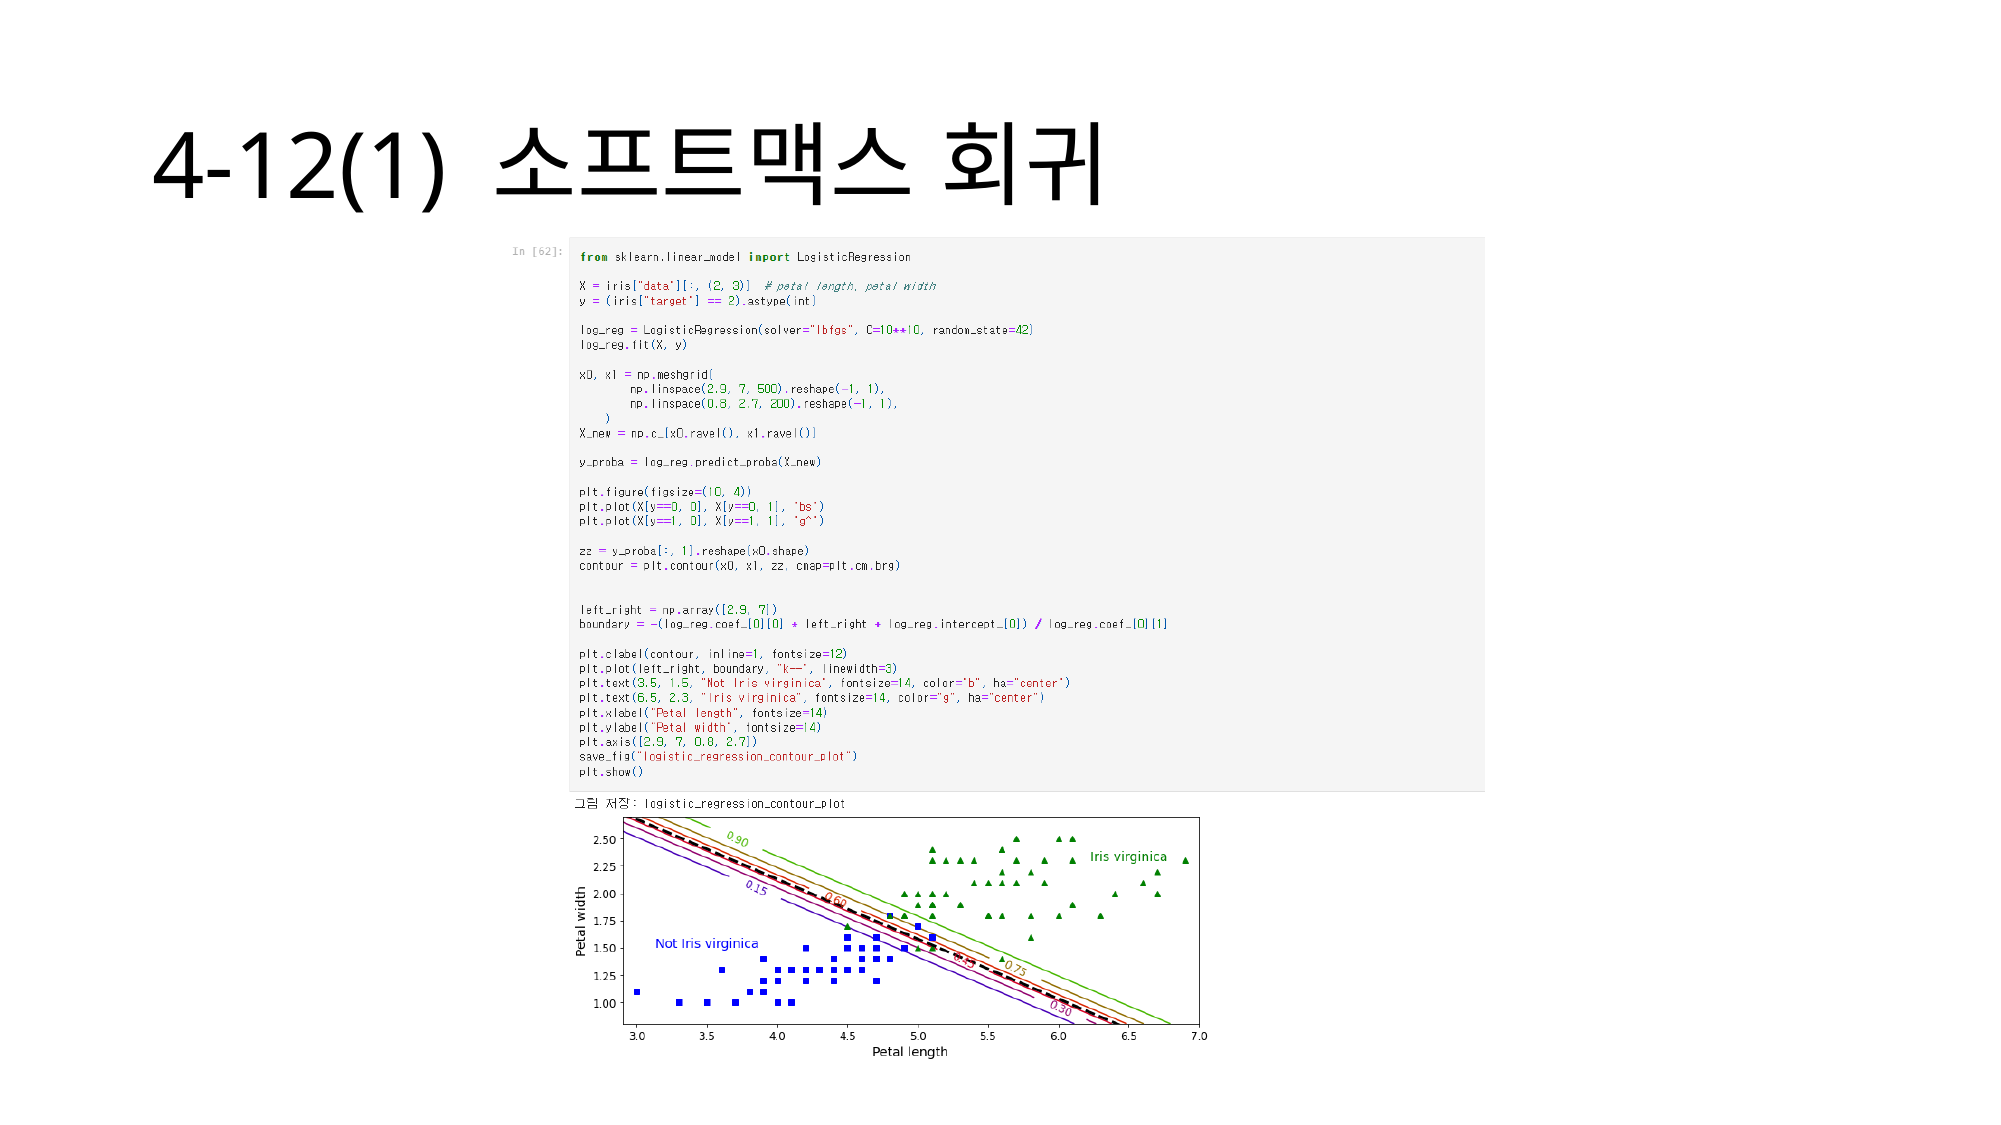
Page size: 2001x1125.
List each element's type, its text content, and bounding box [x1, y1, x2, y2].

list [503, 228, 1485, 1075]
title 4-12(1) 소프트맥스 회귀 [137, 59, 1863, 278]
